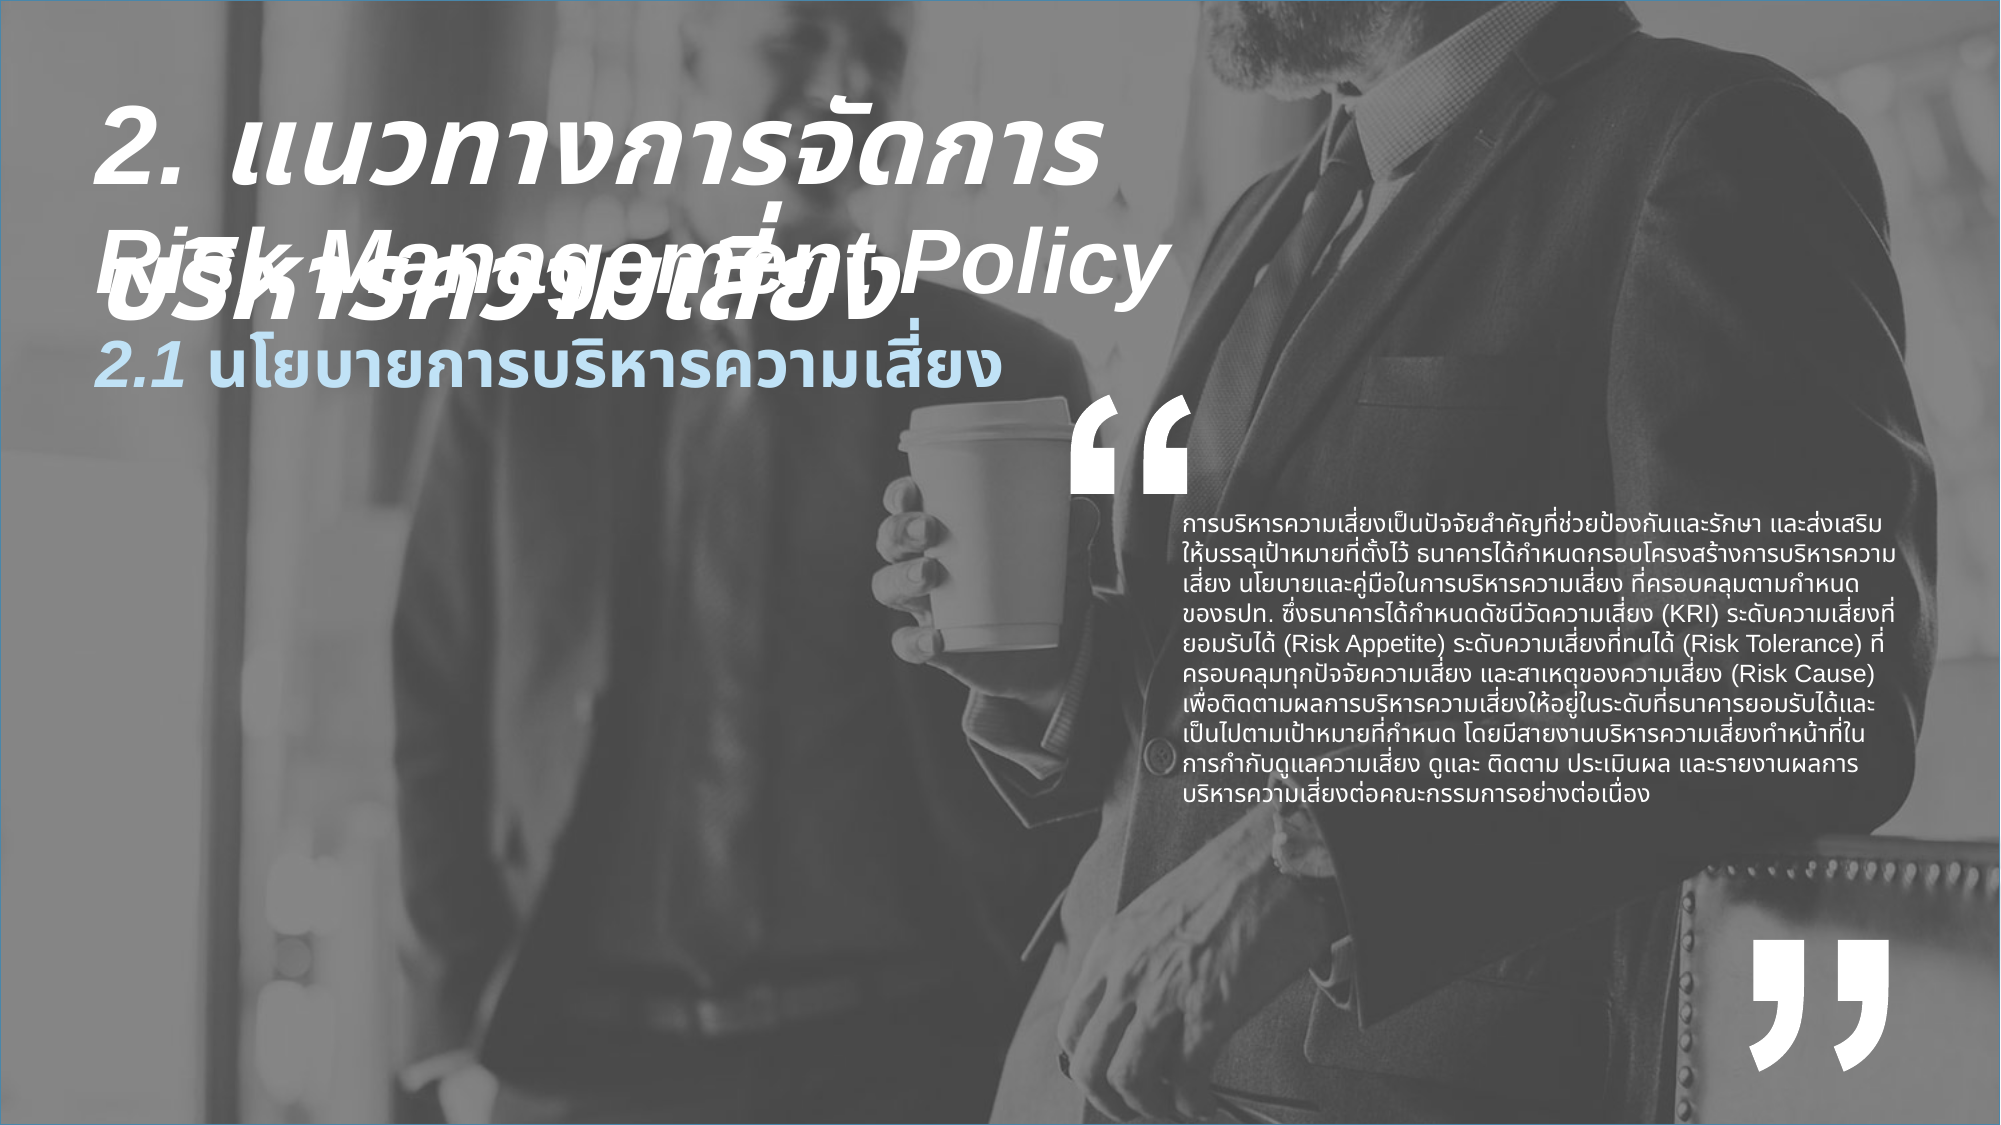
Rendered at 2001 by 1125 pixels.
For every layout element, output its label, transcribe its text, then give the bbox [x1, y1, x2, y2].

text_box 2. แนวทางการจัดการบริหารความเสี่ยง [80, 64, 1346, 350]
text_box [0, 0, 2000, 1125]
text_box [80, 193, 1219, 426]
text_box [1070, 394, 1917, 1072]
